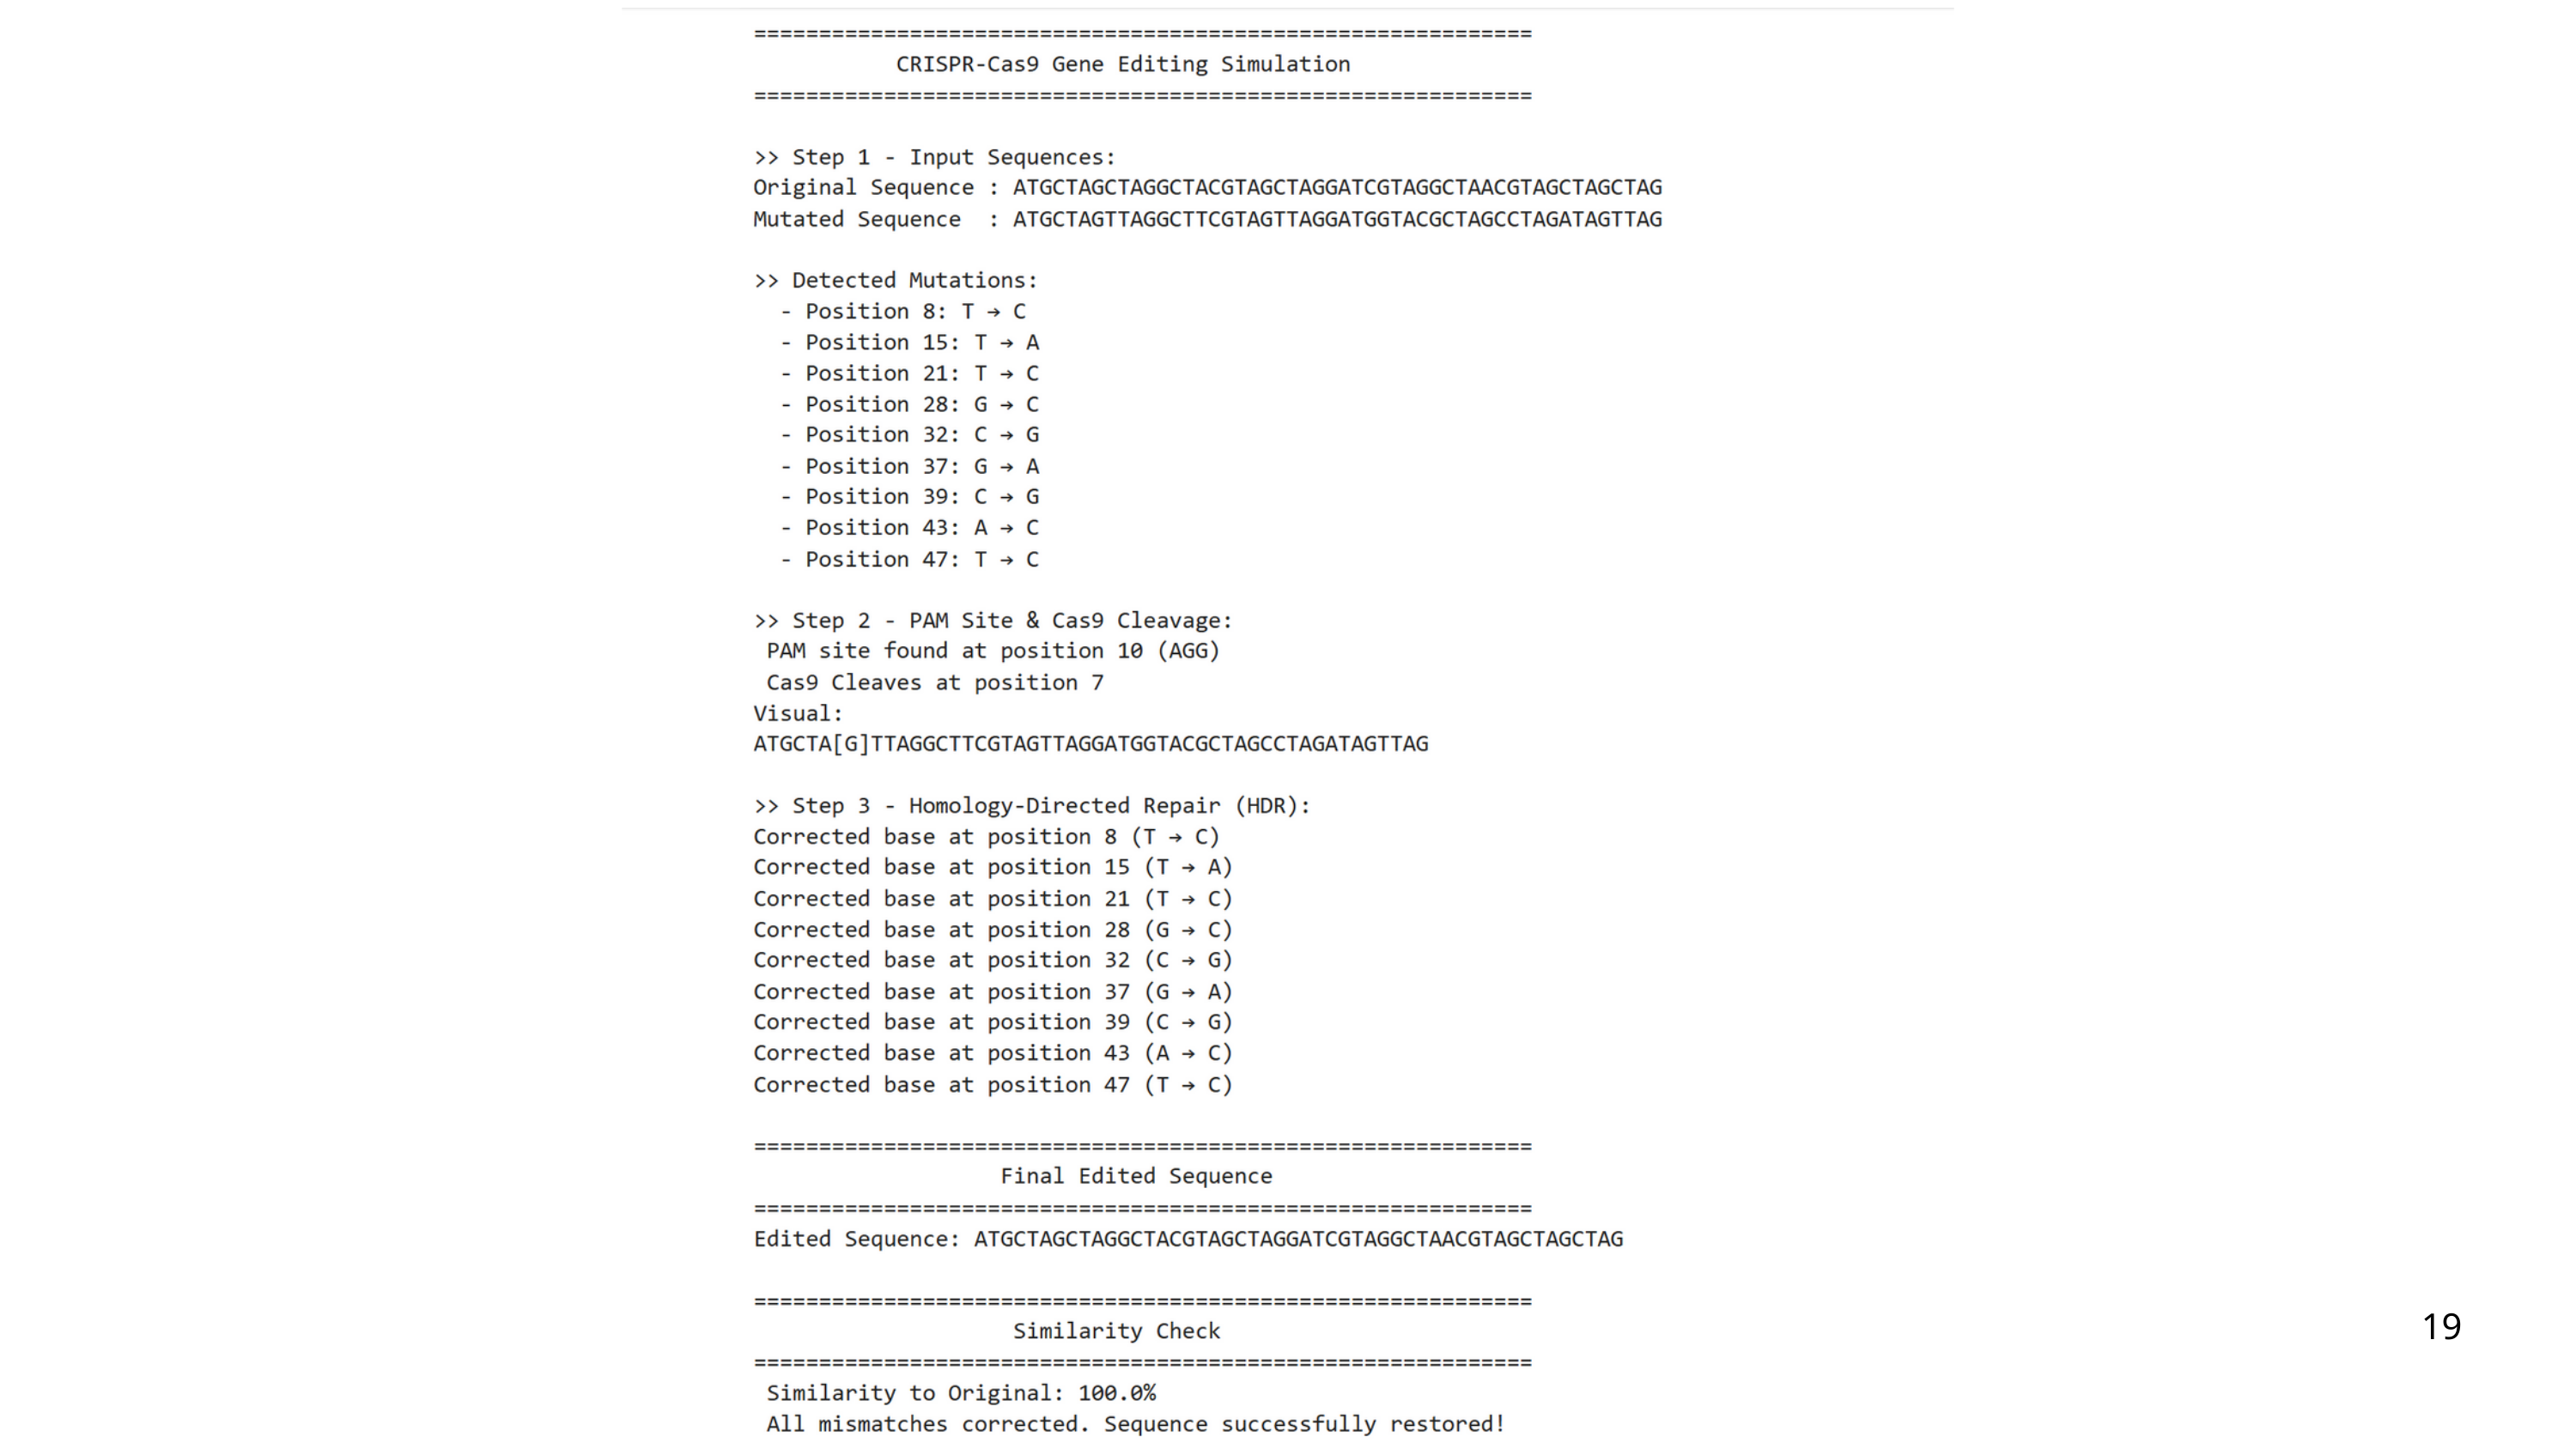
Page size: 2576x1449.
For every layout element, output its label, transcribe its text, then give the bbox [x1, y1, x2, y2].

text_box 19 [2421, 1296, 2463, 1348]
text_box [622, 8, 1954, 1440]
